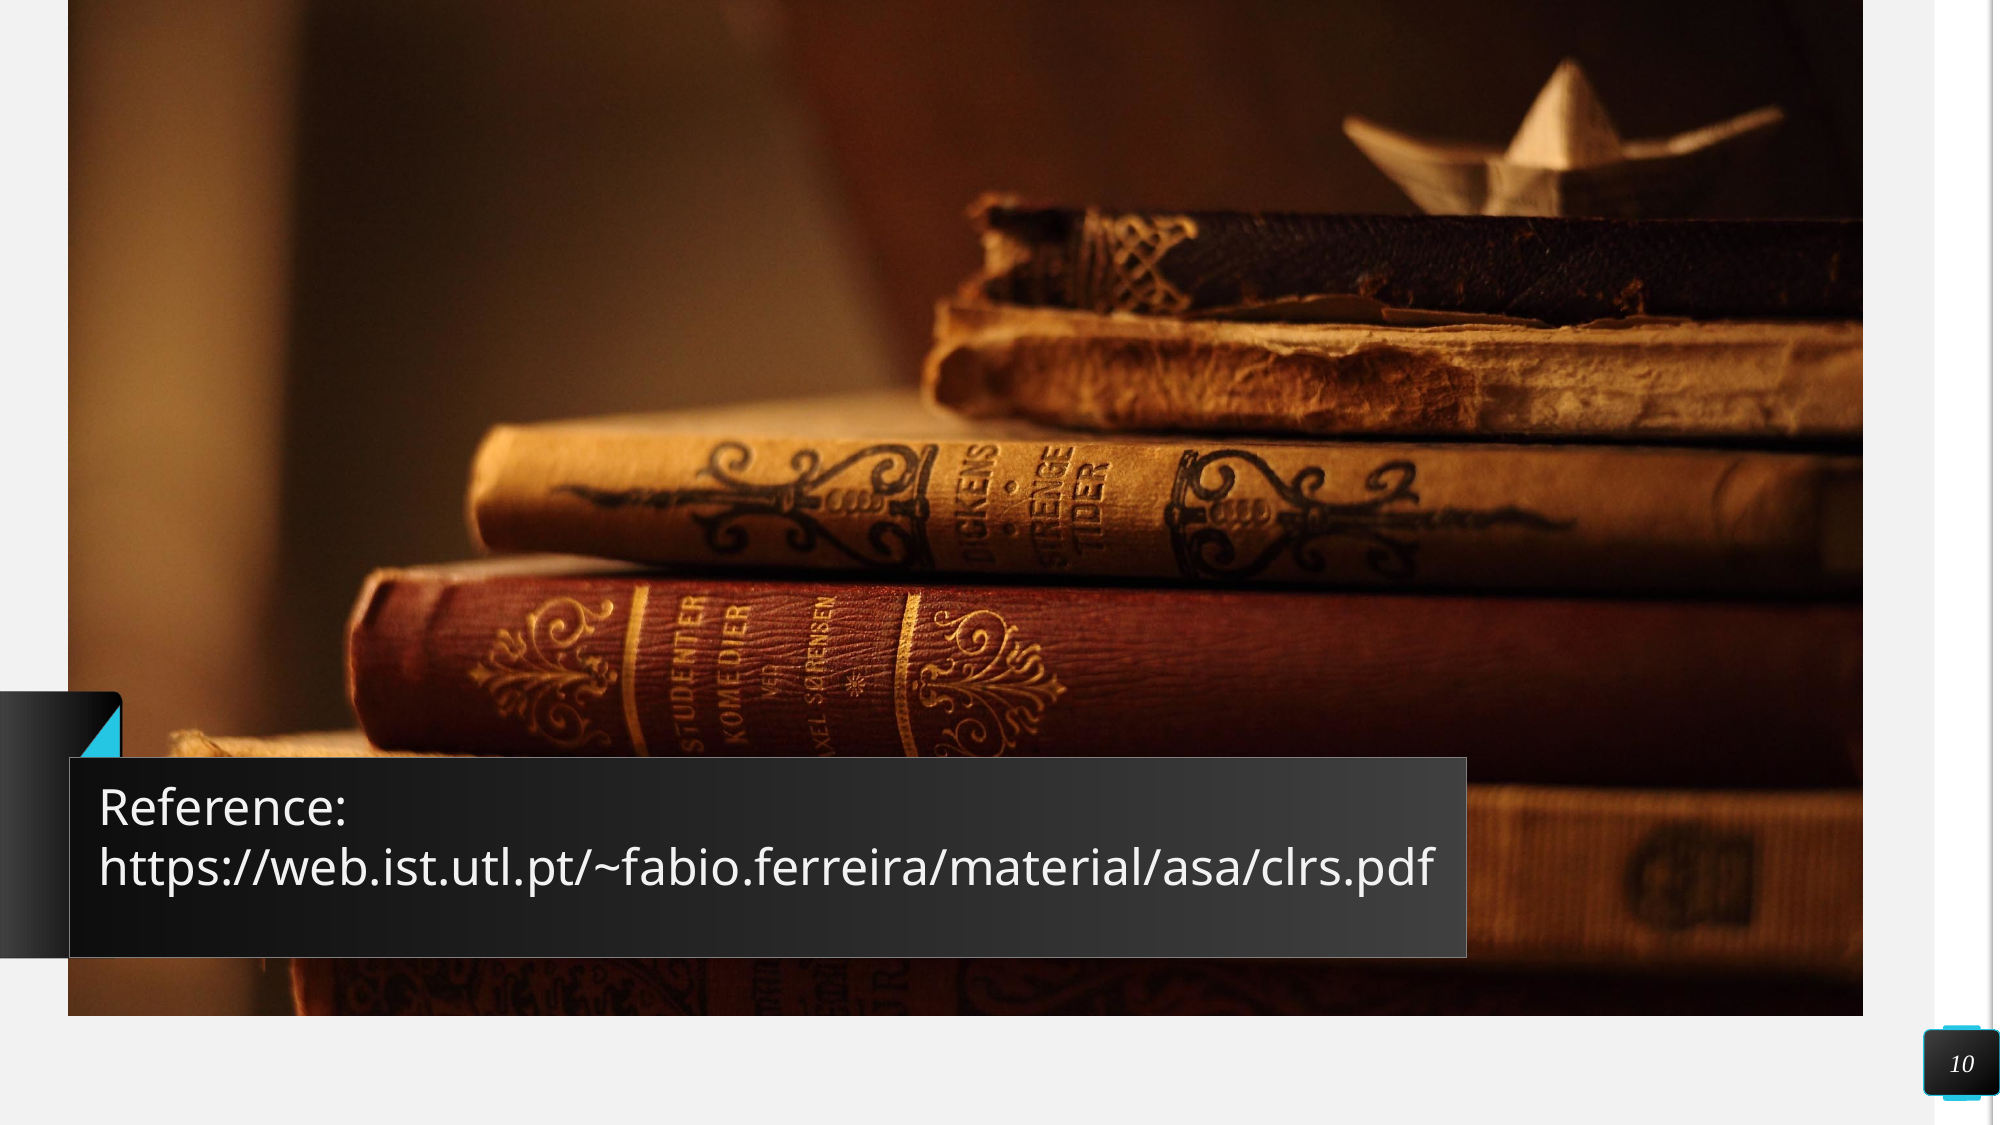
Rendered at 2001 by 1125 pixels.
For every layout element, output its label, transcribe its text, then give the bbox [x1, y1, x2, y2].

text_box [0, 691, 68, 958]
slide_number 10 [1923, 1029, 2000, 1096]
picture [68, 0, 1863, 1016]
